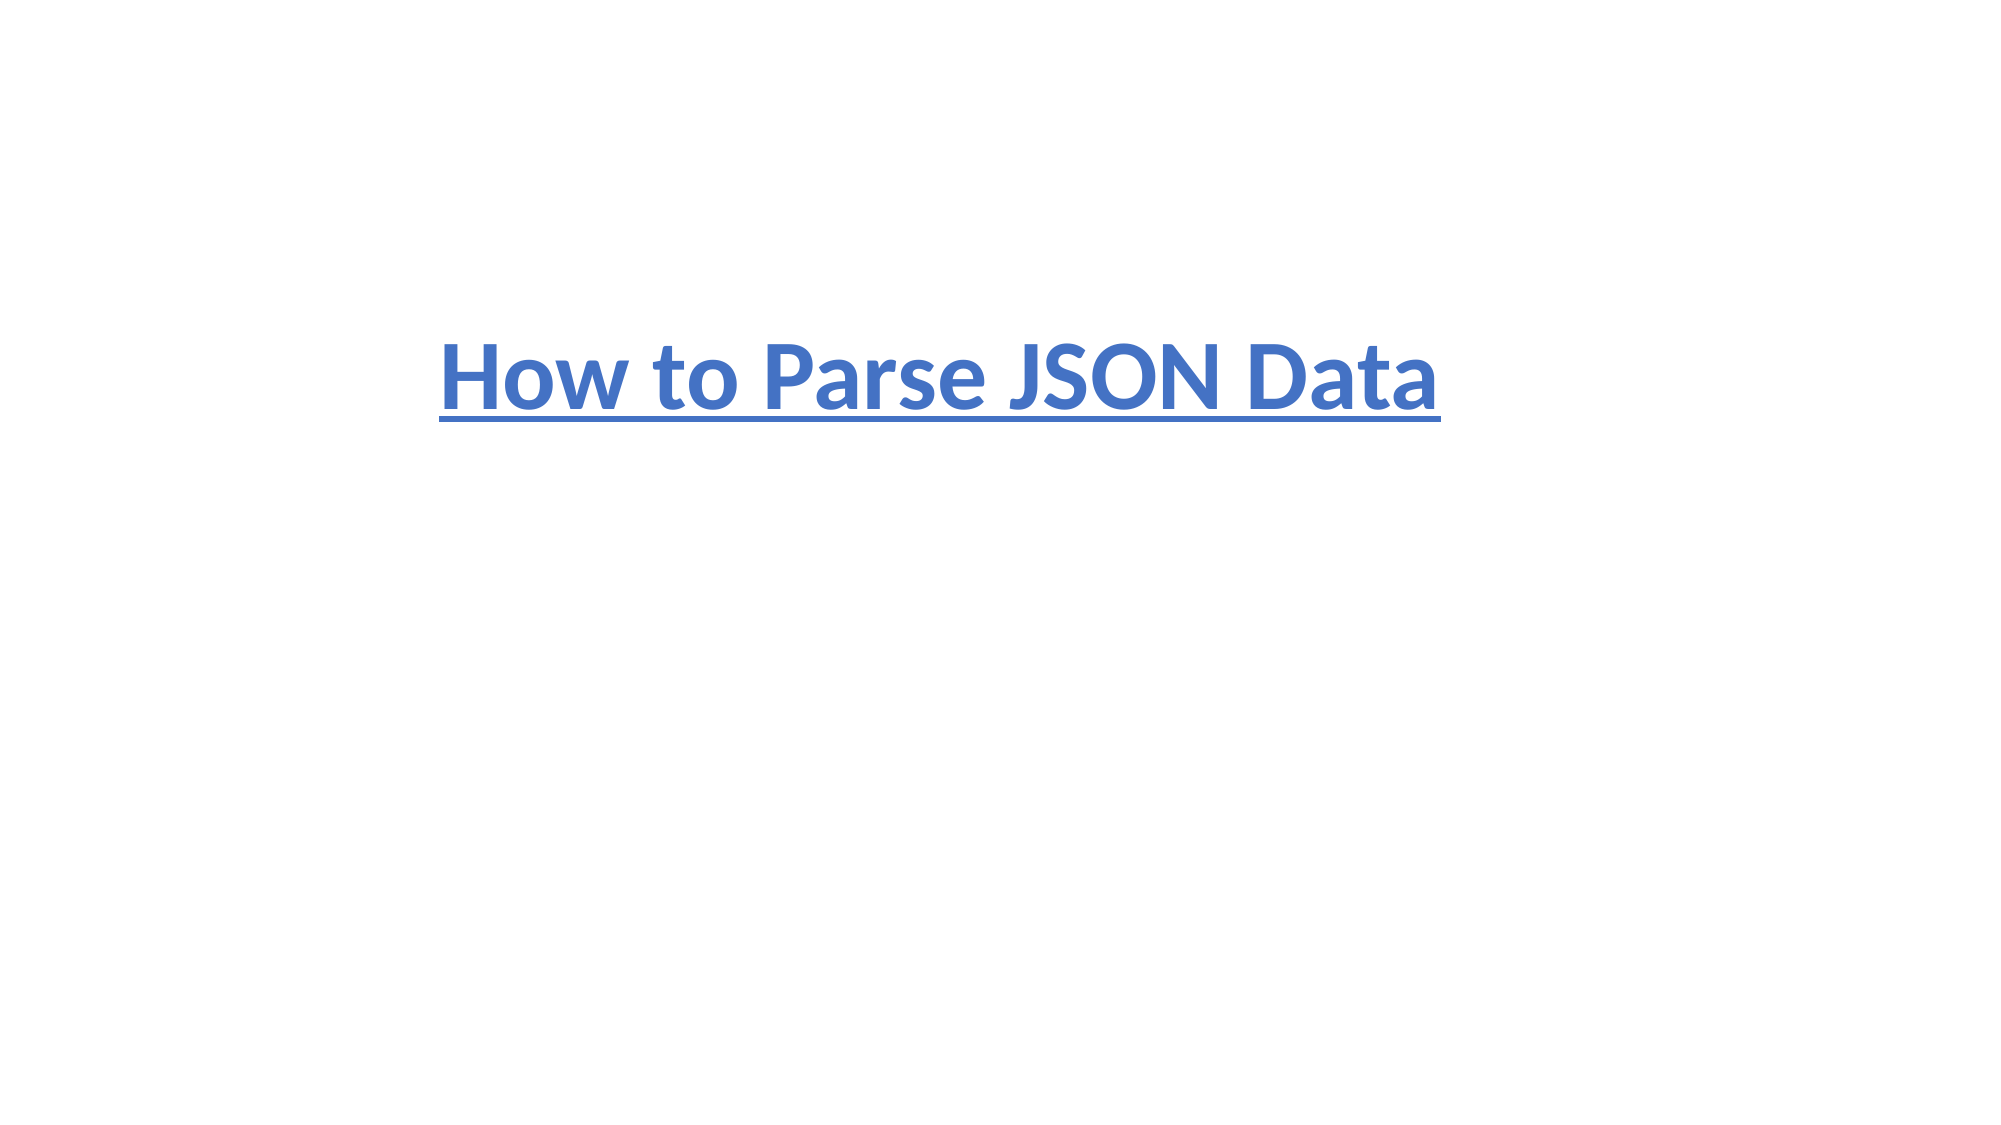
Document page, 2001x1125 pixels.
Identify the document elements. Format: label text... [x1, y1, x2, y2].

text_box How to Parse JSON Data [187, 301, 1694, 437]
